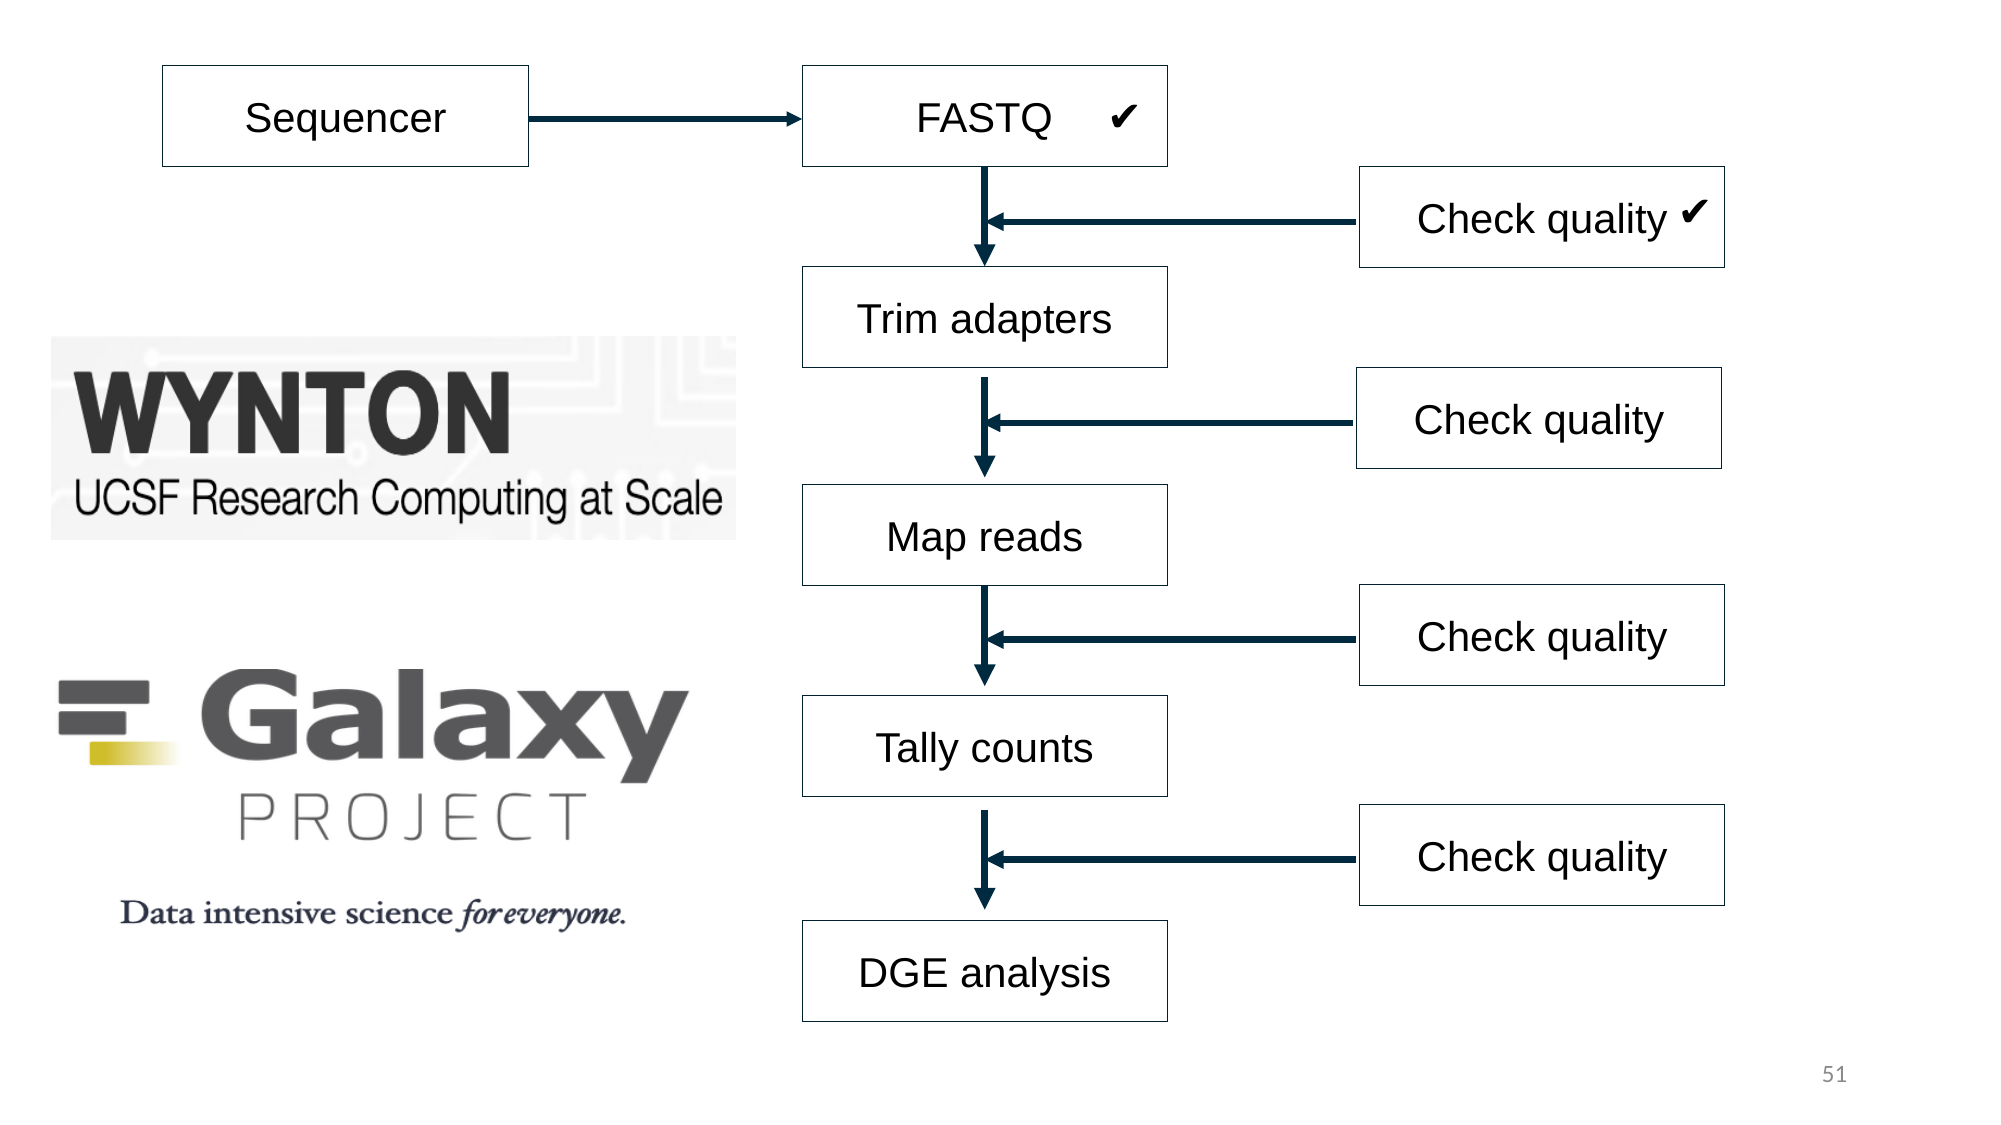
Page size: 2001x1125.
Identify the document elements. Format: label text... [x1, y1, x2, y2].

text_box Trim adapters [802, 266, 1168, 368]
text_box FASTQ [802, 65, 1092, 167]
text_box DGE analysis [802, 920, 1168, 1022]
text_box Check quality [1356, 367, 1722, 469]
text_box ✔️ [1662, 134, 1813, 285]
text_box Map reads [802, 484, 1168, 586]
text_box Check quality [1359, 804, 1725, 906]
text_box Tally counts [802, 695, 1168, 797]
picture [51, 336, 736, 540]
picture [46, 669, 711, 940]
text_box Check quality [1359, 166, 1662, 268]
text_box ✔️ [1092, 40, 1243, 191]
text_box Sequencer [162, 65, 529, 167]
slide_number 51 [1412, 1042, 1863, 1103]
text_box Check quality [1359, 584, 1725, 686]
